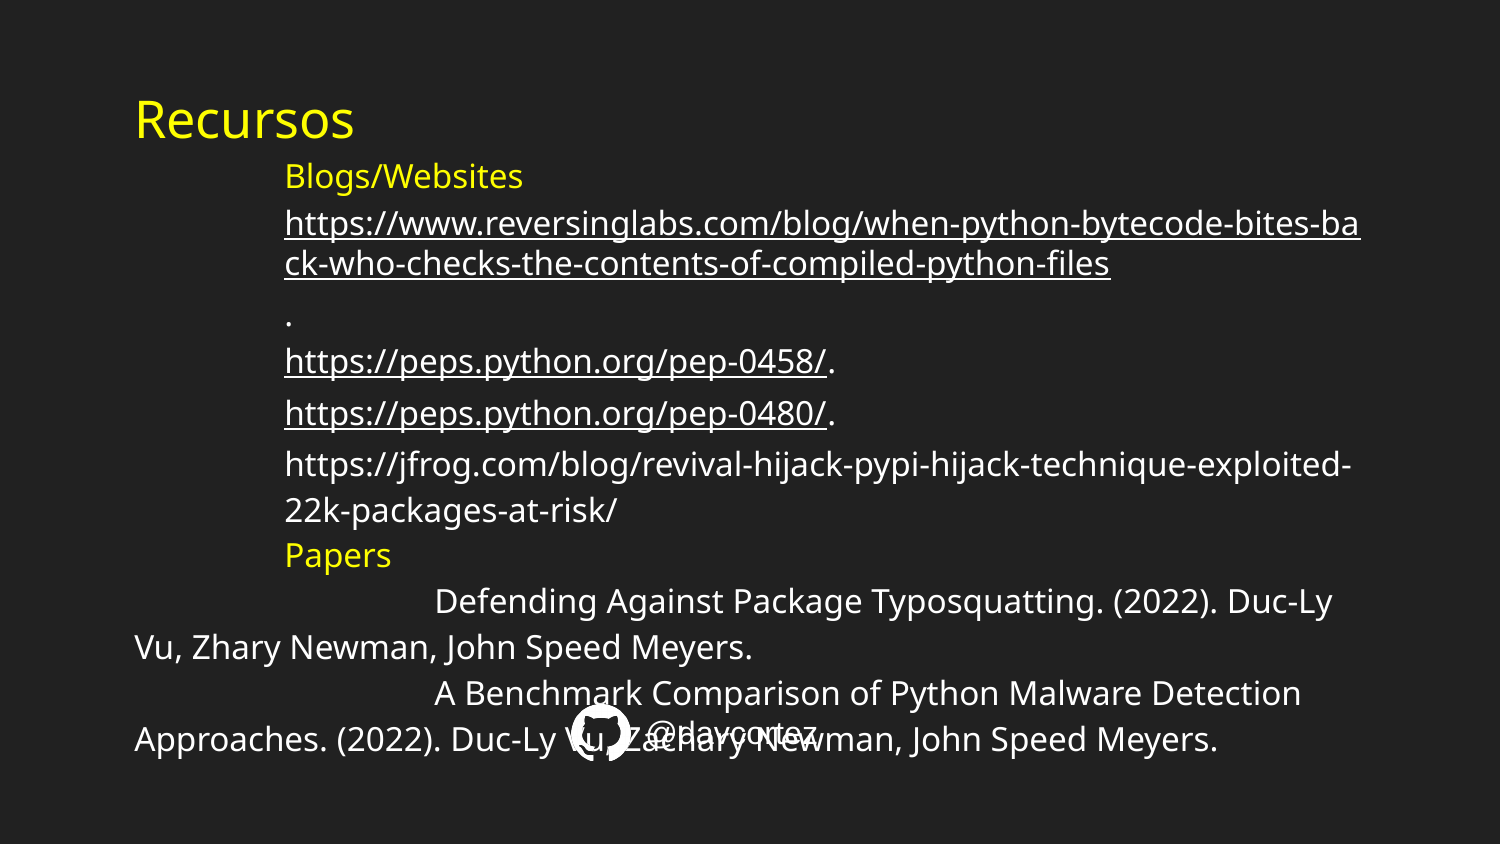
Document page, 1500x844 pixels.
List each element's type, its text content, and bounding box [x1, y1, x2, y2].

picture [571, 702, 631, 761]
title Recursos Blogs/Websites https://www.reversinglabs.com/blog/when-python-bytecode-bites-back-who-checks-the-contents-of-compiled-python-files. https://peps.python.org/pep-0458/. https://peps.python.org/pep-0480/. https://jfrog.com/blog/revival-hijack-pypi-hijack-technique-exploited-22k-packages-at-risk/ Papers Defending Against Package Typosquatting. (2022). Duc-Ly Vu, Zhary Newman, John Speed Meyers. A Benchmark Comparison of Python Malware Detection Approaches. (2022). Duc-Ly Vu, Zachary Newman, John Speed Meyers. [119, 62, 1381, 336]
text_box @davcortez [630, 696, 929, 766]
